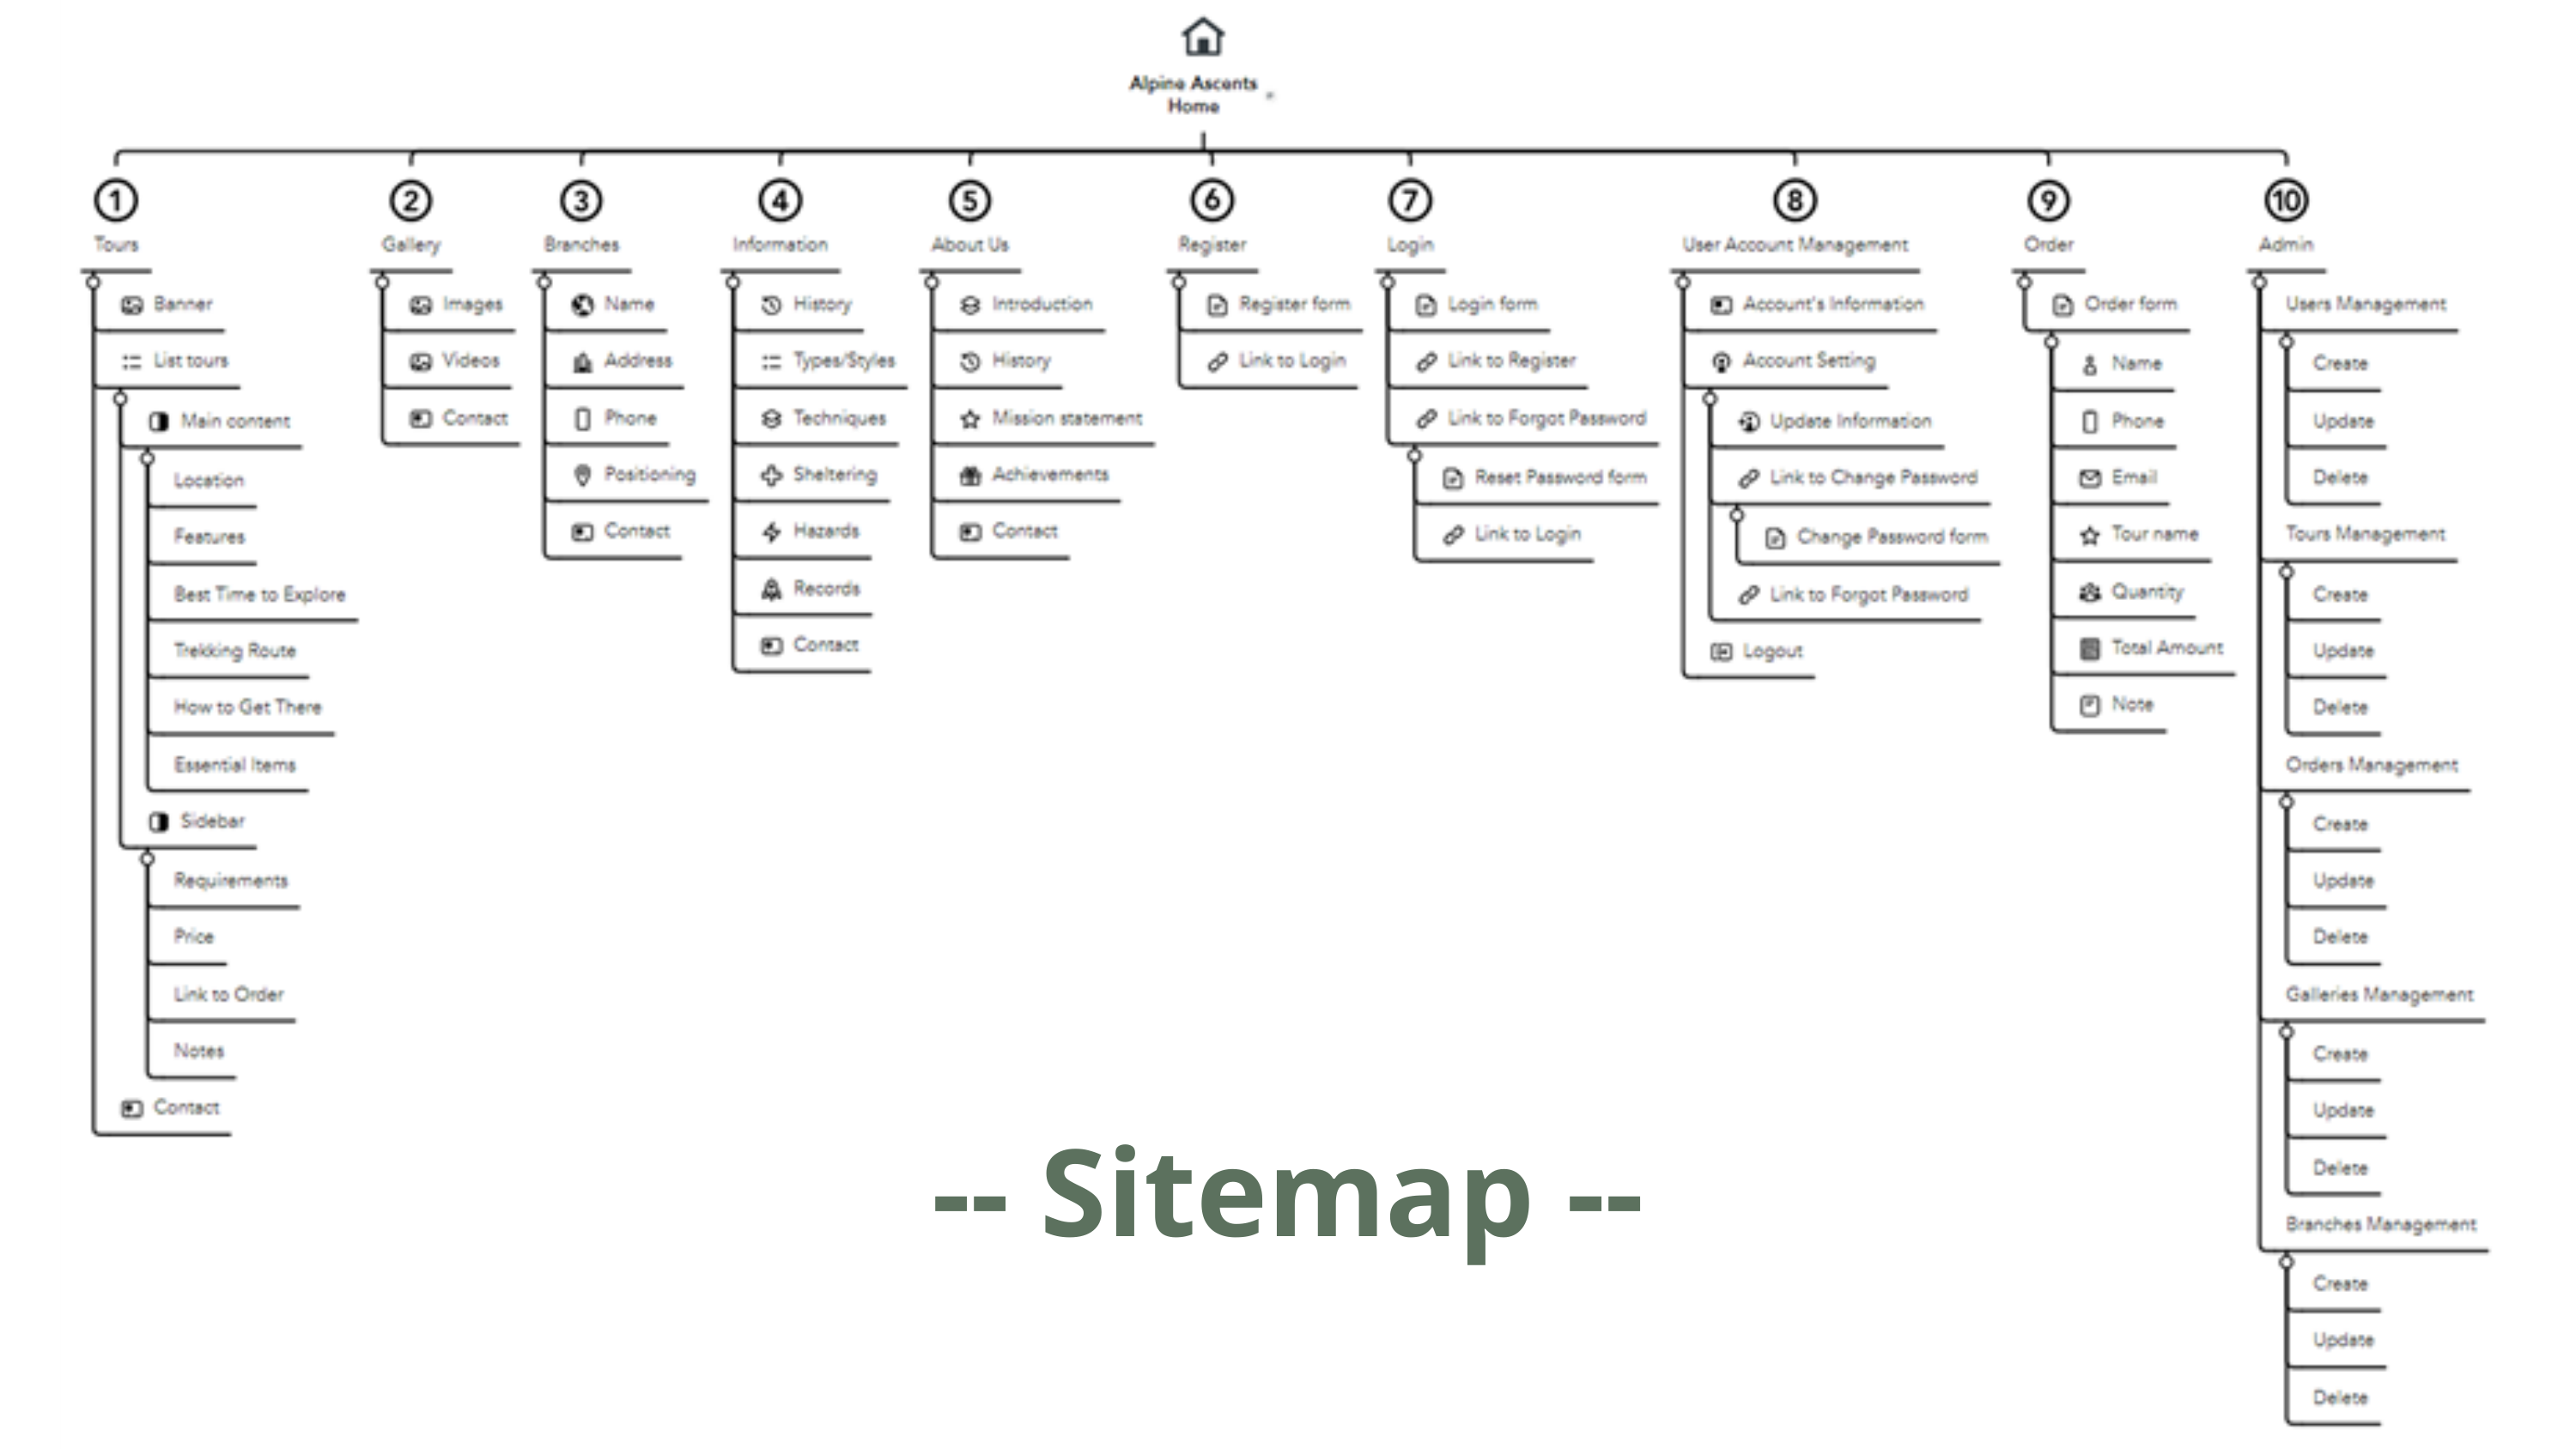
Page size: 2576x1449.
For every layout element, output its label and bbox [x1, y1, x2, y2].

text_box [0, 0, 2576, 1449]
